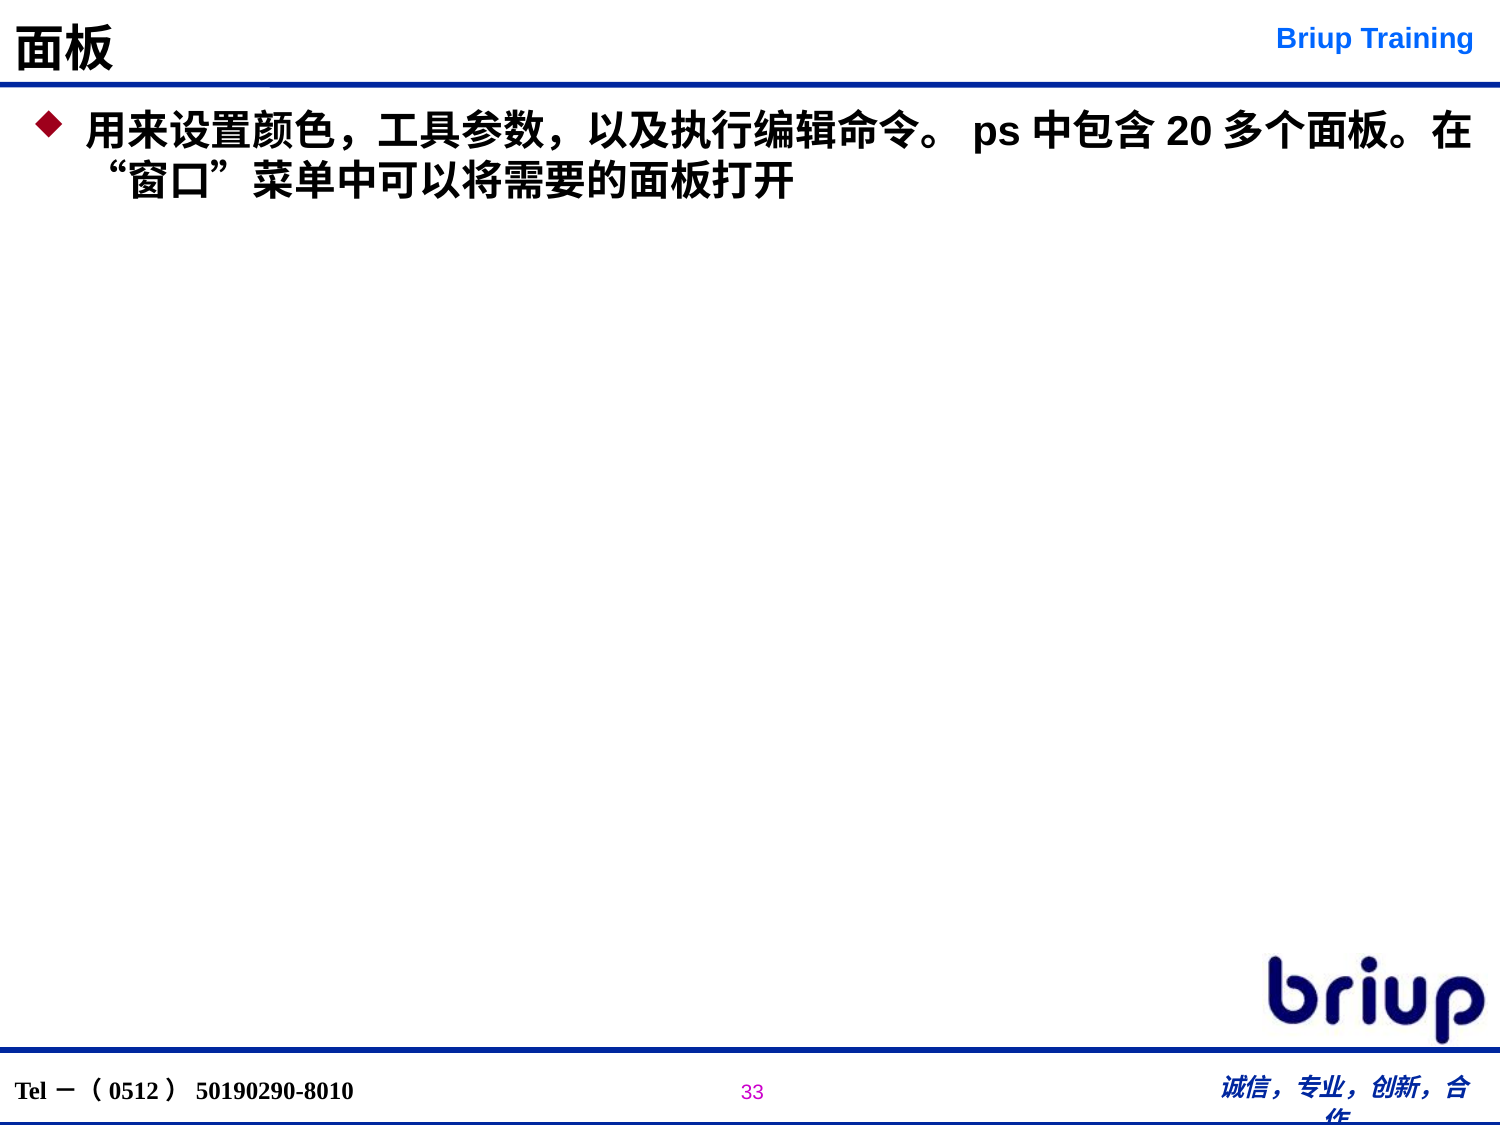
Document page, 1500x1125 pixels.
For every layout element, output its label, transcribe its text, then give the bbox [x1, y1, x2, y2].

list 用来设置颜色，工具参数，以及执行编辑命令。ps中包含20多个面板。在“窗口”菜单中可以将需要的面板打开 [0, 96, 1500, 1053]
title 面板 [0, 0, 1251, 85]
